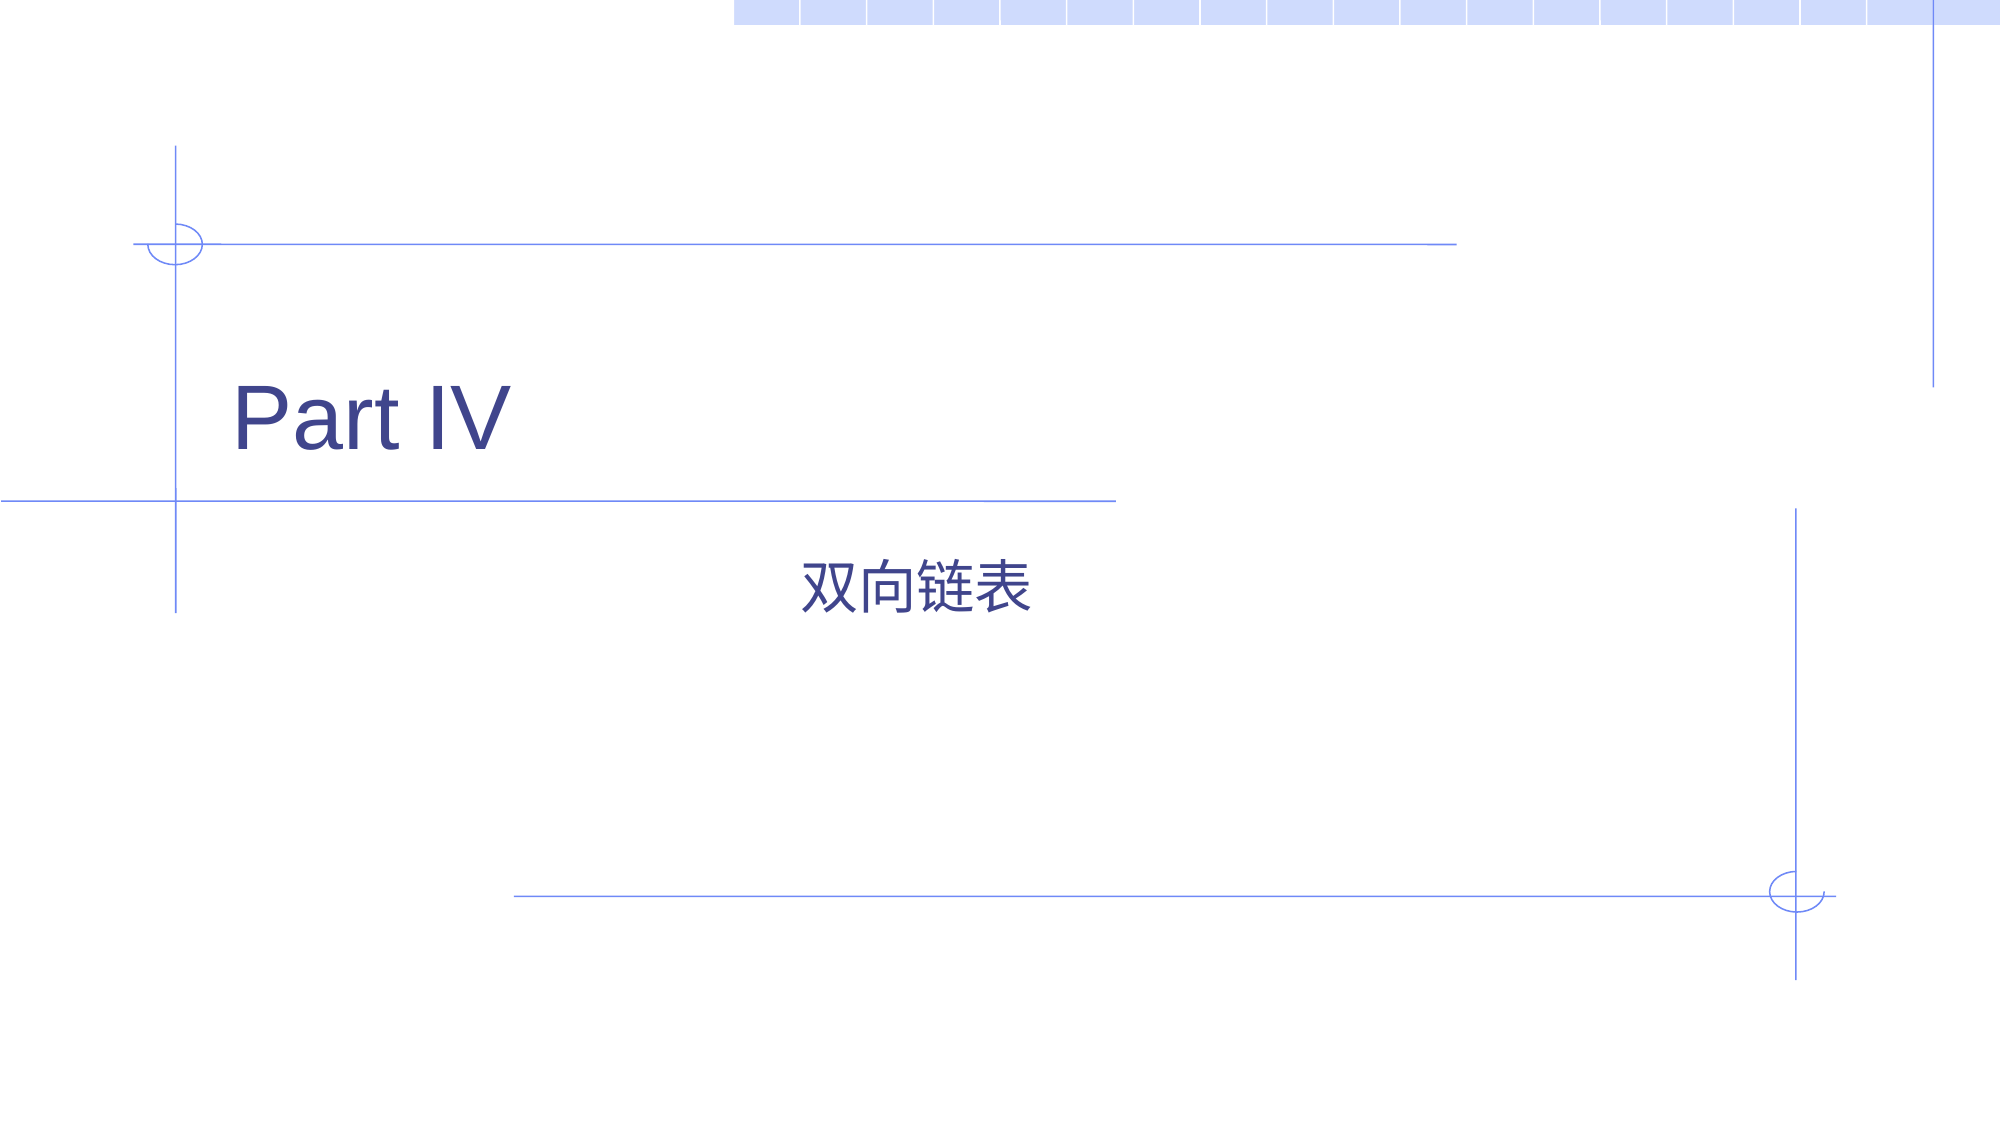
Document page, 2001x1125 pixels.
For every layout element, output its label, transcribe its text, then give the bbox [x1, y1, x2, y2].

title Part IV [216, 287, 1917, 475]
subtitle 双向链表 [216, 542, 1617, 831]
